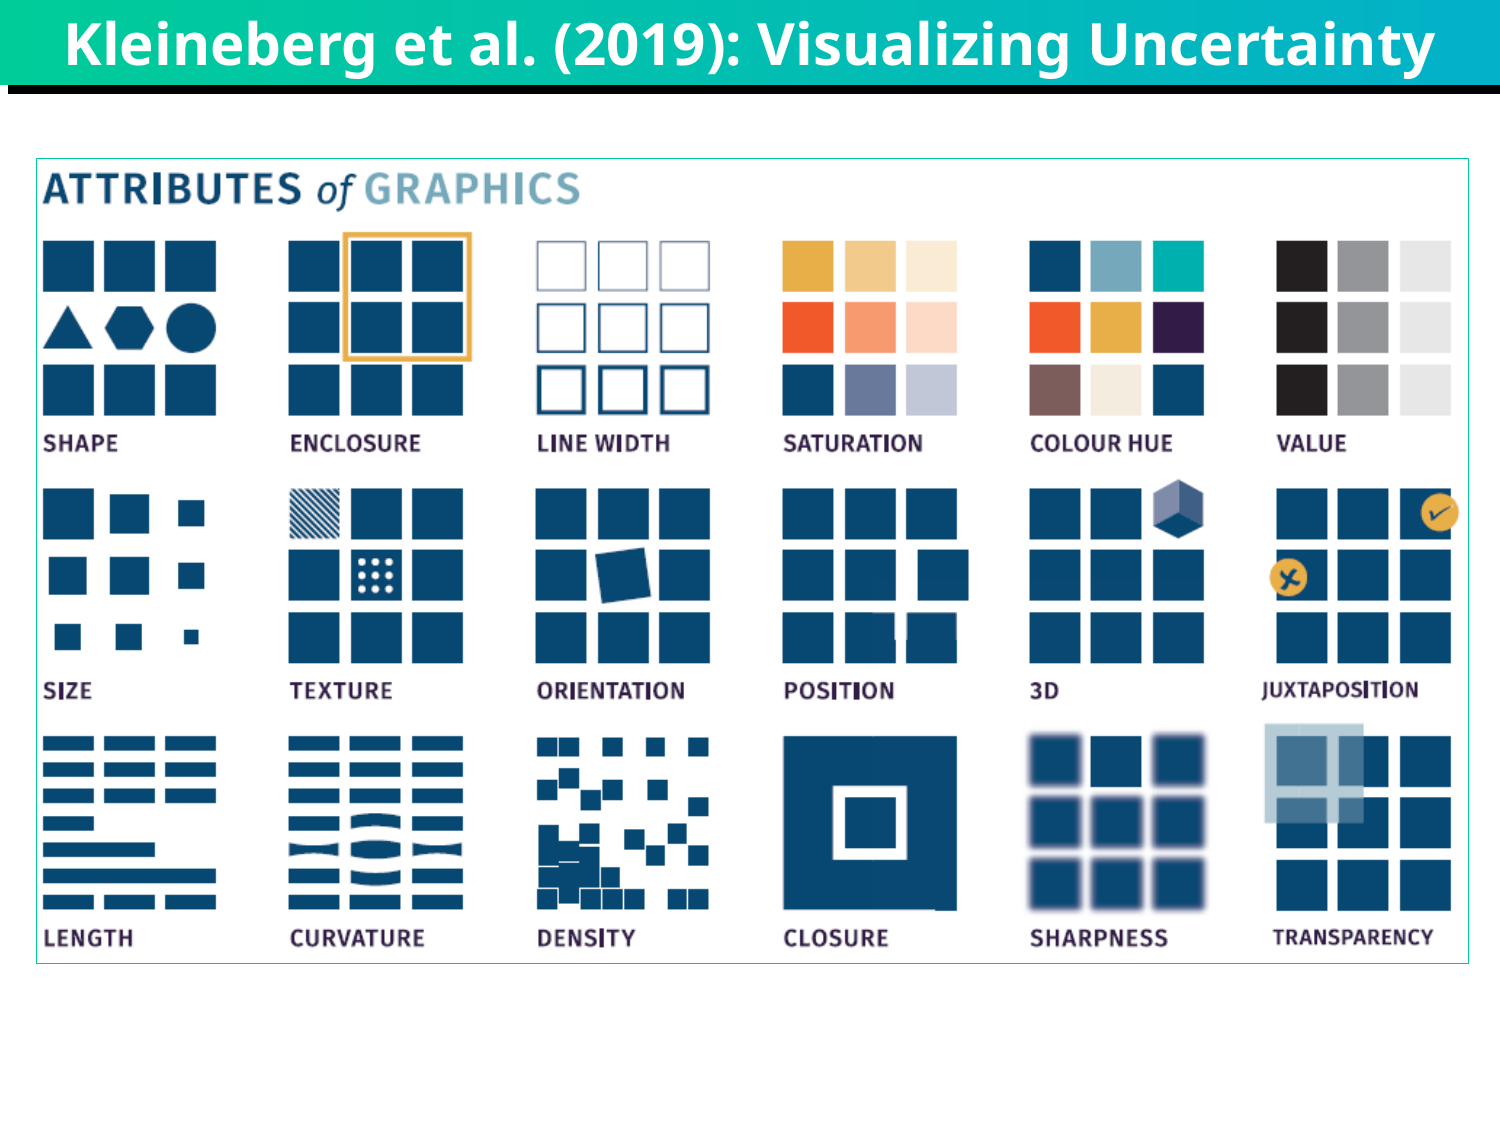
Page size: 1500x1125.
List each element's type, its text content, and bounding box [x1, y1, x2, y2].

title Kleineberg et al. (2019): Visualizing Uncertainty [0, 0, 1500, 86]
picture [36, 158, 1469, 964]
